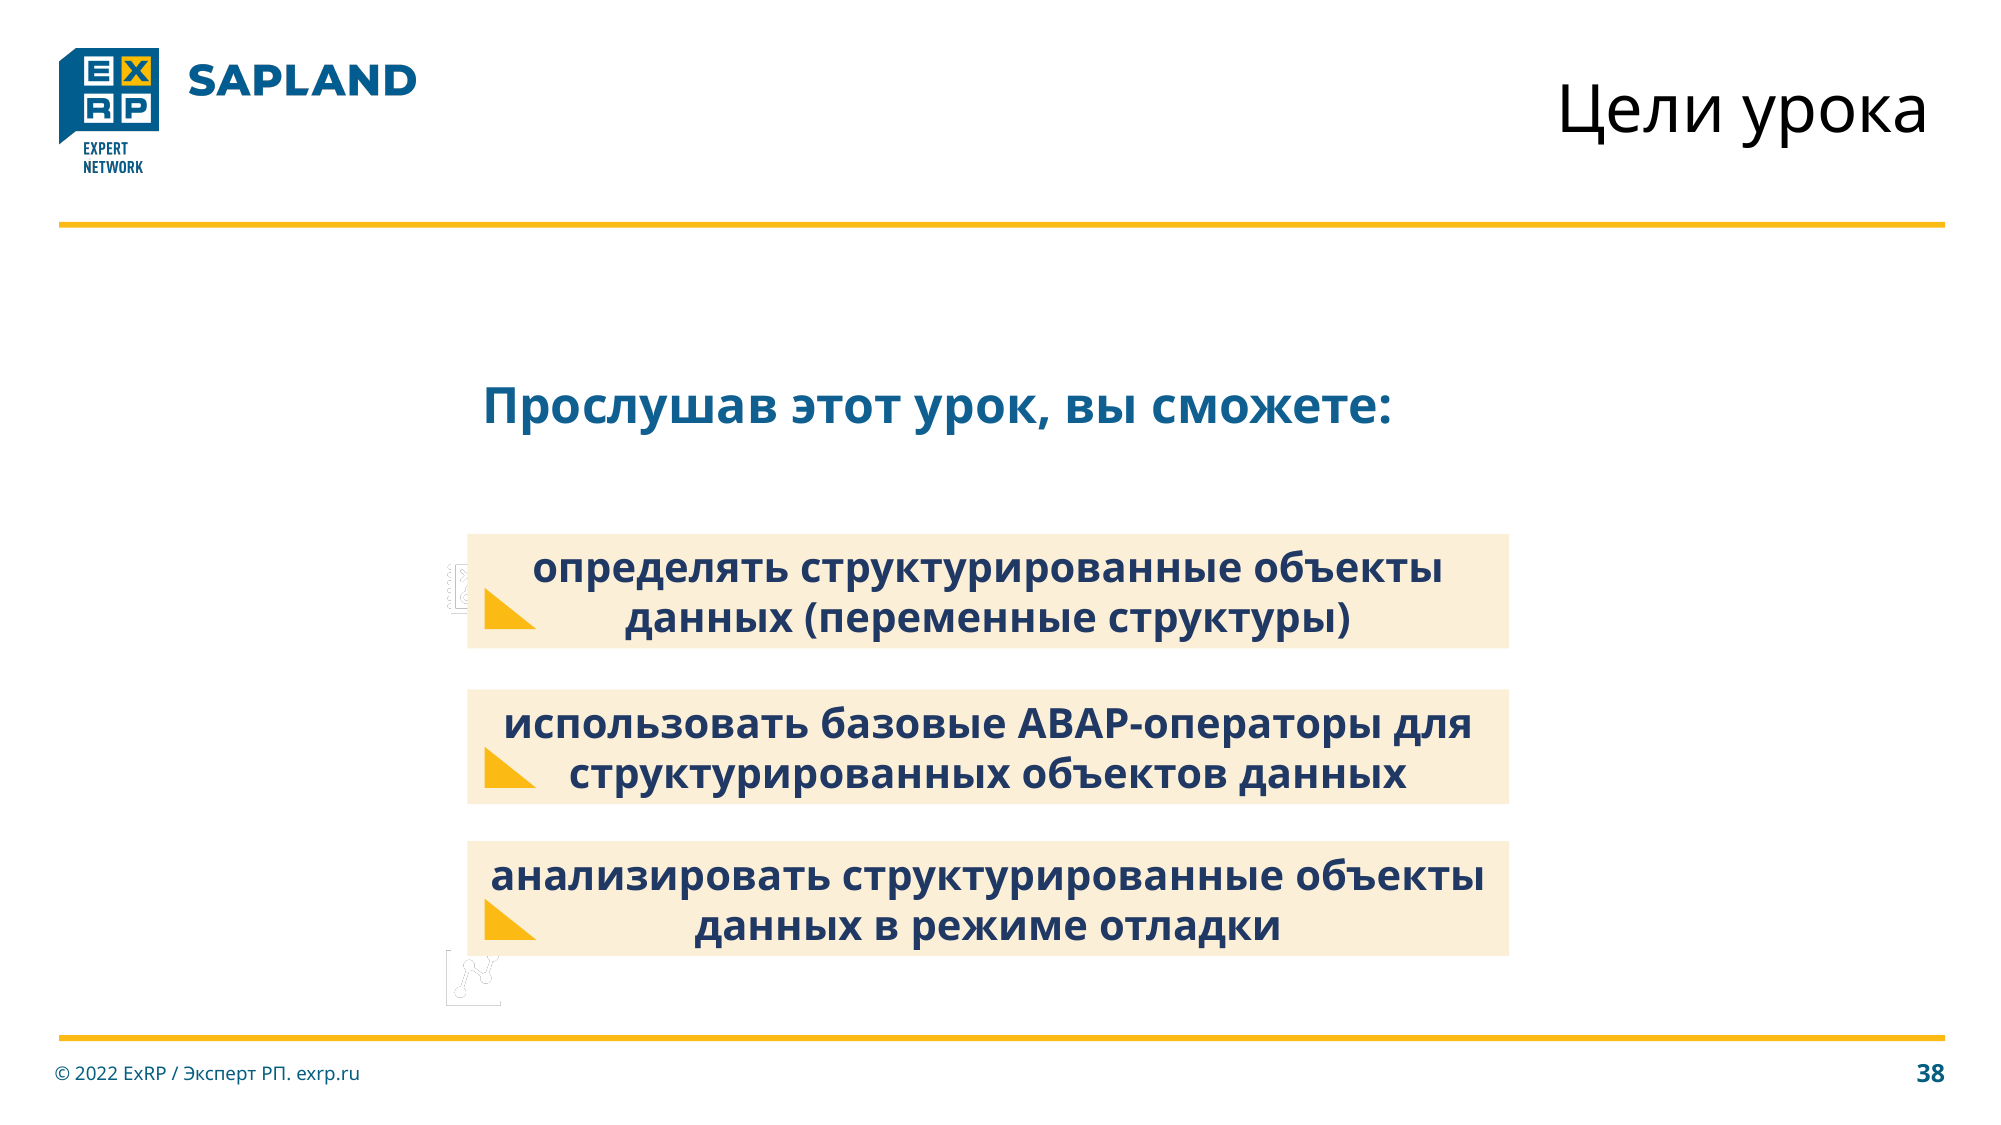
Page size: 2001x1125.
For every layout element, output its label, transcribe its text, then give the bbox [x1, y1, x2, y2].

footer © 2022 ExRP / Эксперт РП. exrp.ru [39, 1042, 468, 1103]
text_box [484, 746, 537, 788]
text_box определять структурированные объекты данных (переменные структуры) [467, 533, 1510, 649]
picture [59, 48, 74, 60]
slide_number 38 [1862, 1044, 1961, 1105]
picture [85, 57, 113, 85]
picture [189, 64, 416, 96]
title Цели урока [1429, 17, 1946, 213]
picture [85, 94, 113, 122]
picture [122, 94, 150, 122]
picture [104, 163, 108, 173]
picture [435, 940, 511, 1016]
text_box анализировать структурированные объекты данных в режиме отладки [467, 841, 1510, 956]
text_box [484, 898, 537, 940]
text_box [484, 608, 537, 630]
picture [122, 57, 150, 85]
text_box использовать базовые ABAP-операторы для структурированных объектов данных [467, 689, 1510, 805]
picture [435, 549, 511, 625]
picture [59, 132, 159, 173]
text_box Прослушав этот урок, вы сможете: [467, 365, 1451, 441]
